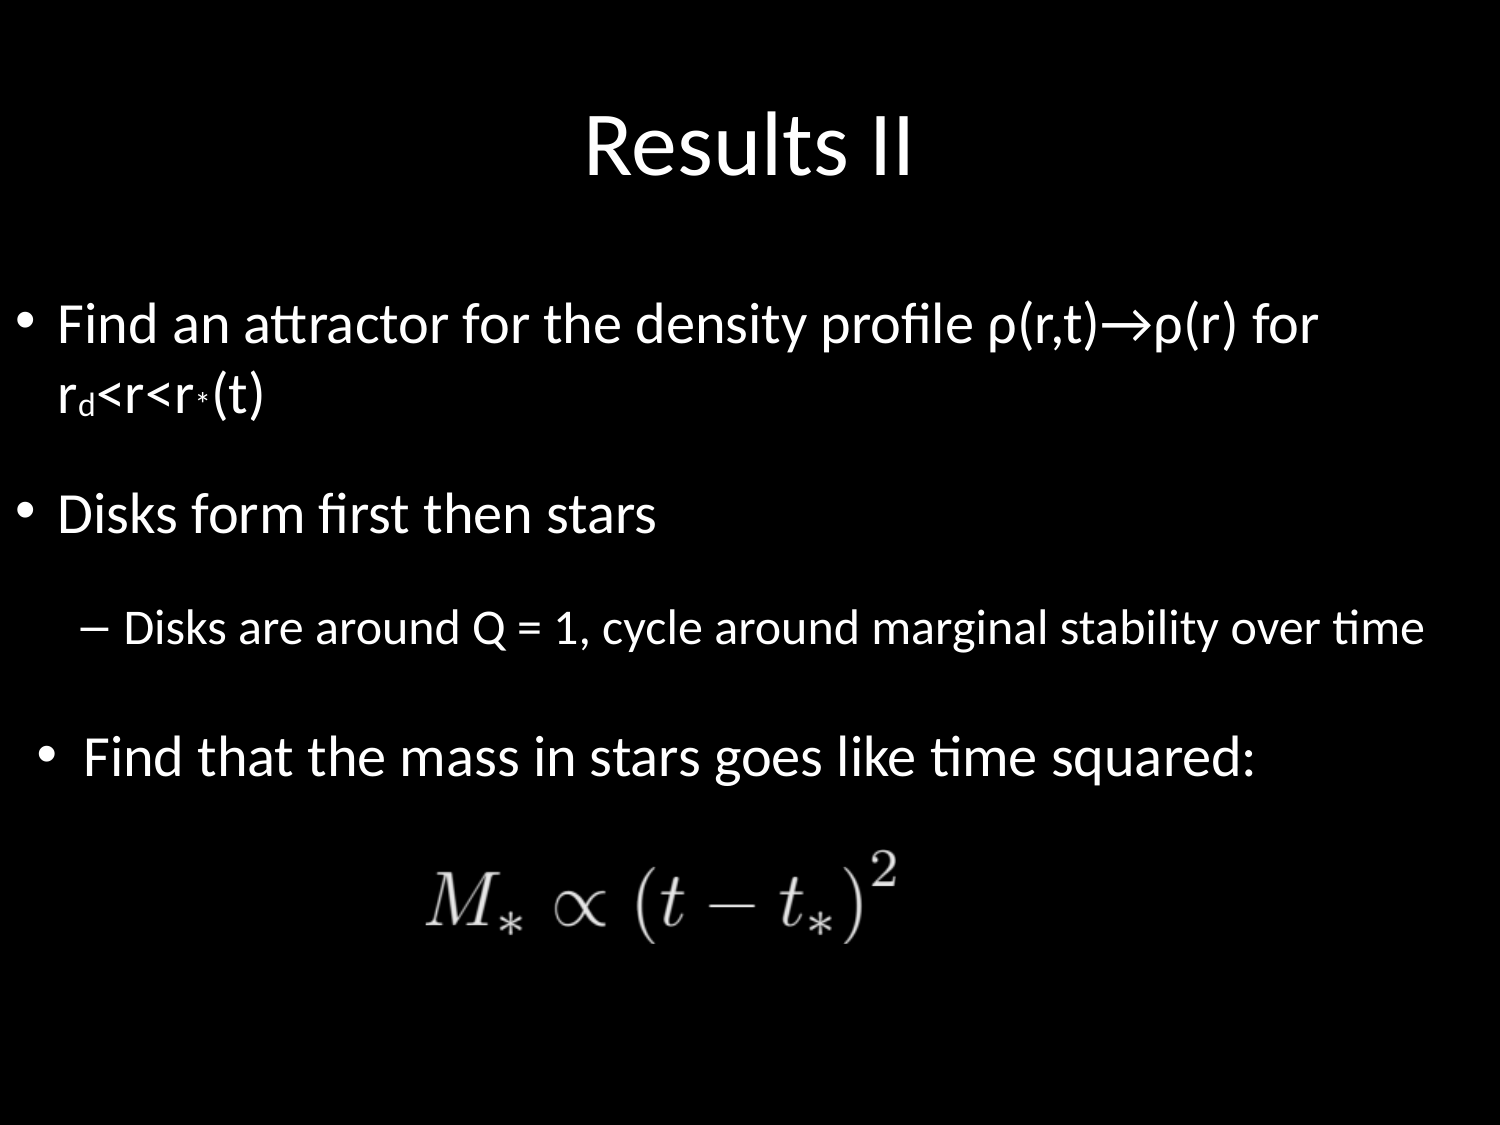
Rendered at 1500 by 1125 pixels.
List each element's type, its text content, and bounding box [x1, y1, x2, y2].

picture [425, 849, 897, 944]
title Results II [75, 45, 1425, 233]
text_box Find an attractor for the density profile ρ(r,t)→ρ(r) for rd<r<r*(t) Disks form first then stars Disks are around Q = 1, cycle around marginal stability over time [0, 277, 1500, 1099]
text_box Find that the mass in stars goes like time squared: [21, 711, 1287, 796]
